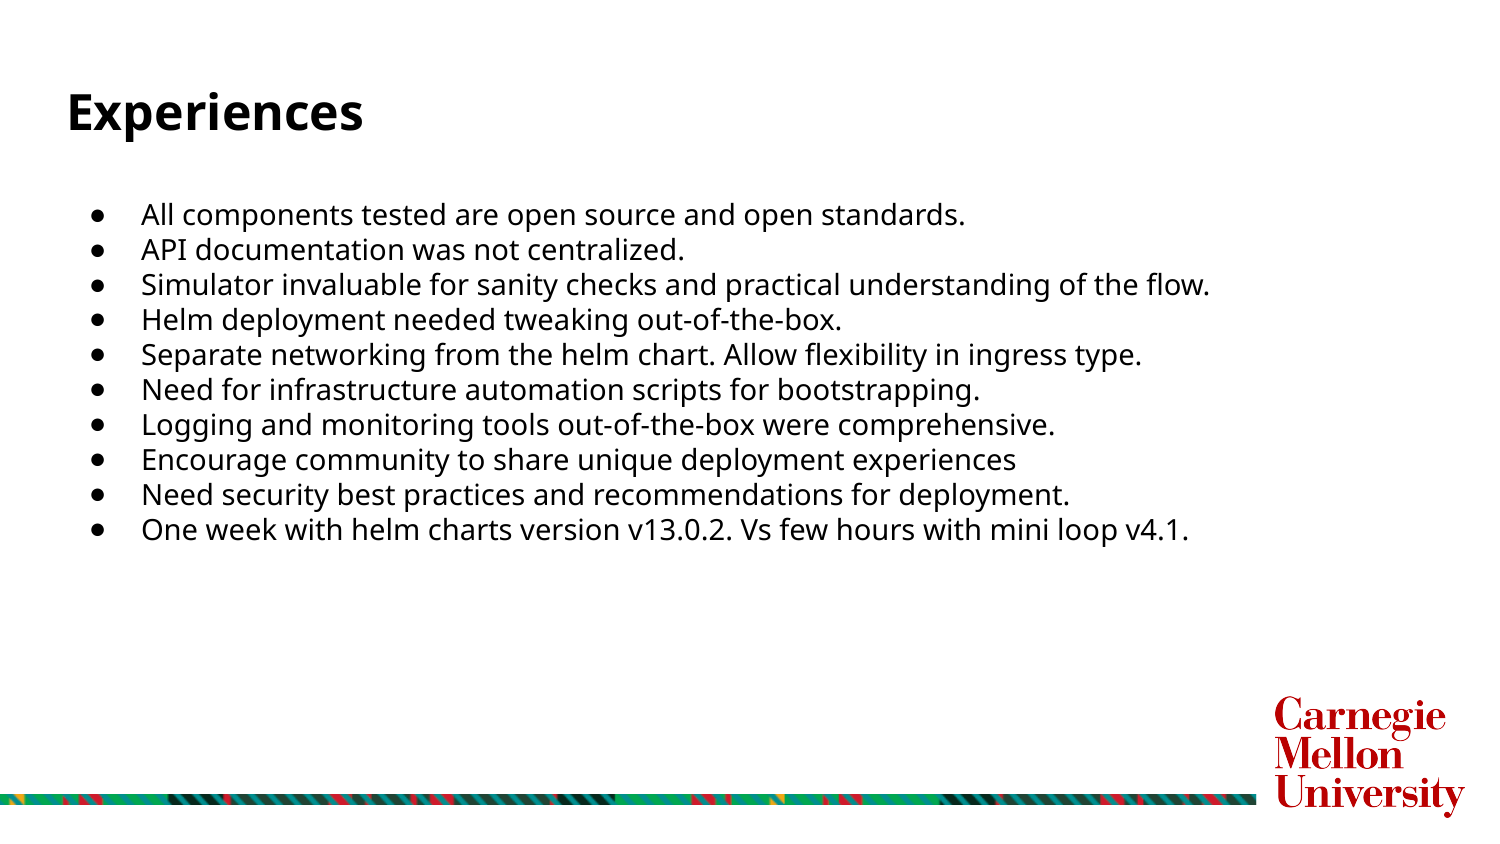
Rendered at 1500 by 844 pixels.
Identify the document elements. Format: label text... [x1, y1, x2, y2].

picture [1275, 696, 1465, 818]
picture [0, 794, 1257, 805]
title Experiences [51, 72, 1449, 167]
list All components tested are open source and open standards. API documentation was not centralized. Simulator invaluable for sanity checks and practical understanding of the flow. Helm deployment needed tweaking out-of-the-box. Separate networking from the helm chart. Allow flexibility in ingress type. Need for infrastructure automation scripts for bootstrapping. Logging and monitoring tools out-of-the-box were comprehensive. Encourage community to share unique deployment experiences Need security best practices and recommendations for deployment. One week with helm charts version v13.0.2. Vs few hours with mini loop v4.1. [51, 189, 1449, 750]
